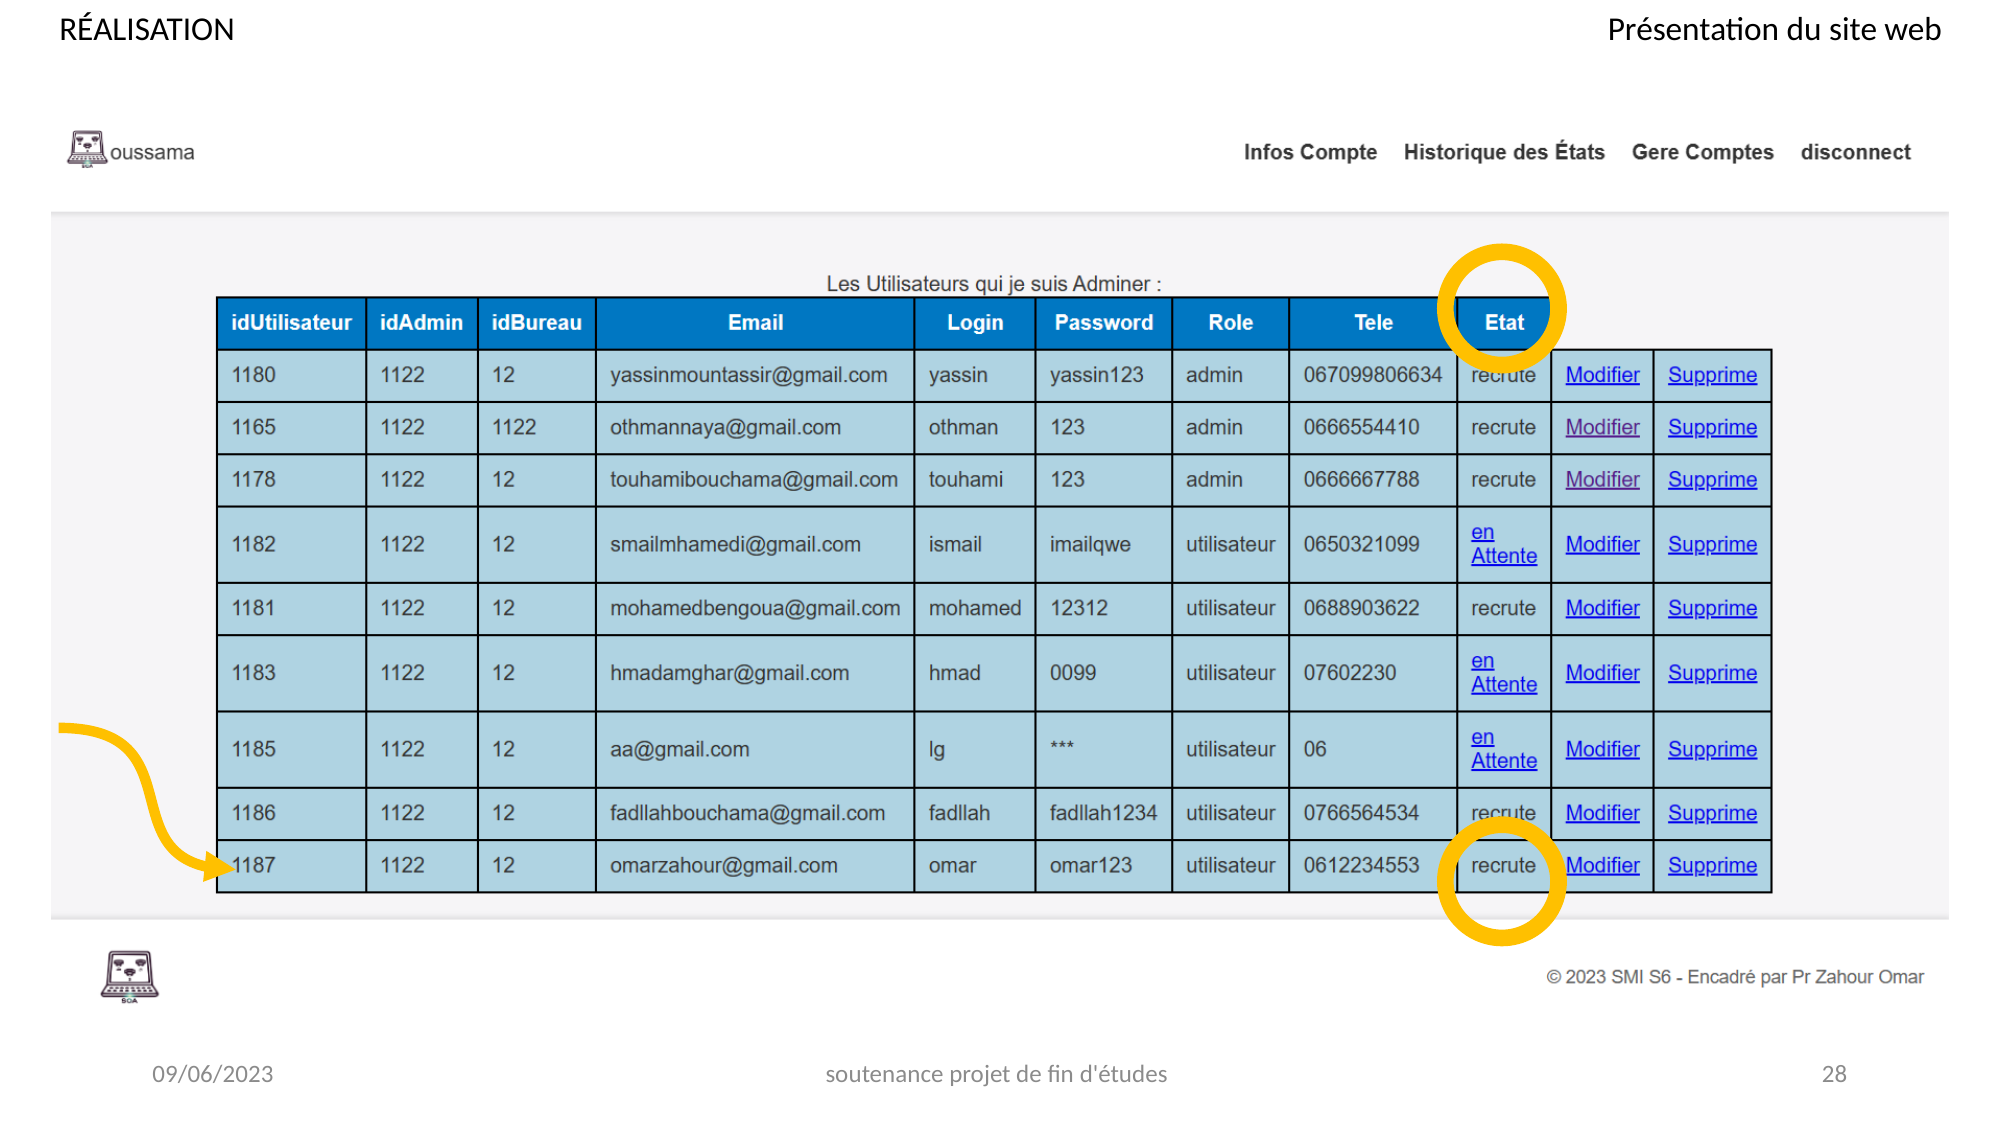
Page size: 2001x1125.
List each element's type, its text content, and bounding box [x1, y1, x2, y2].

text_box Présentation du site web [1553, 0, 2000, 55]
footer soutenance projet de fin d'études [662, 1042, 1338, 1103]
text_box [58, 727, 236, 870]
picture [51, 104, 1949, 1021]
text_box RÉALISATION [0, 0, 295, 55]
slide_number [137, 1042, 588, 1103]
slide_number 28 [1412, 1042, 1863, 1103]
